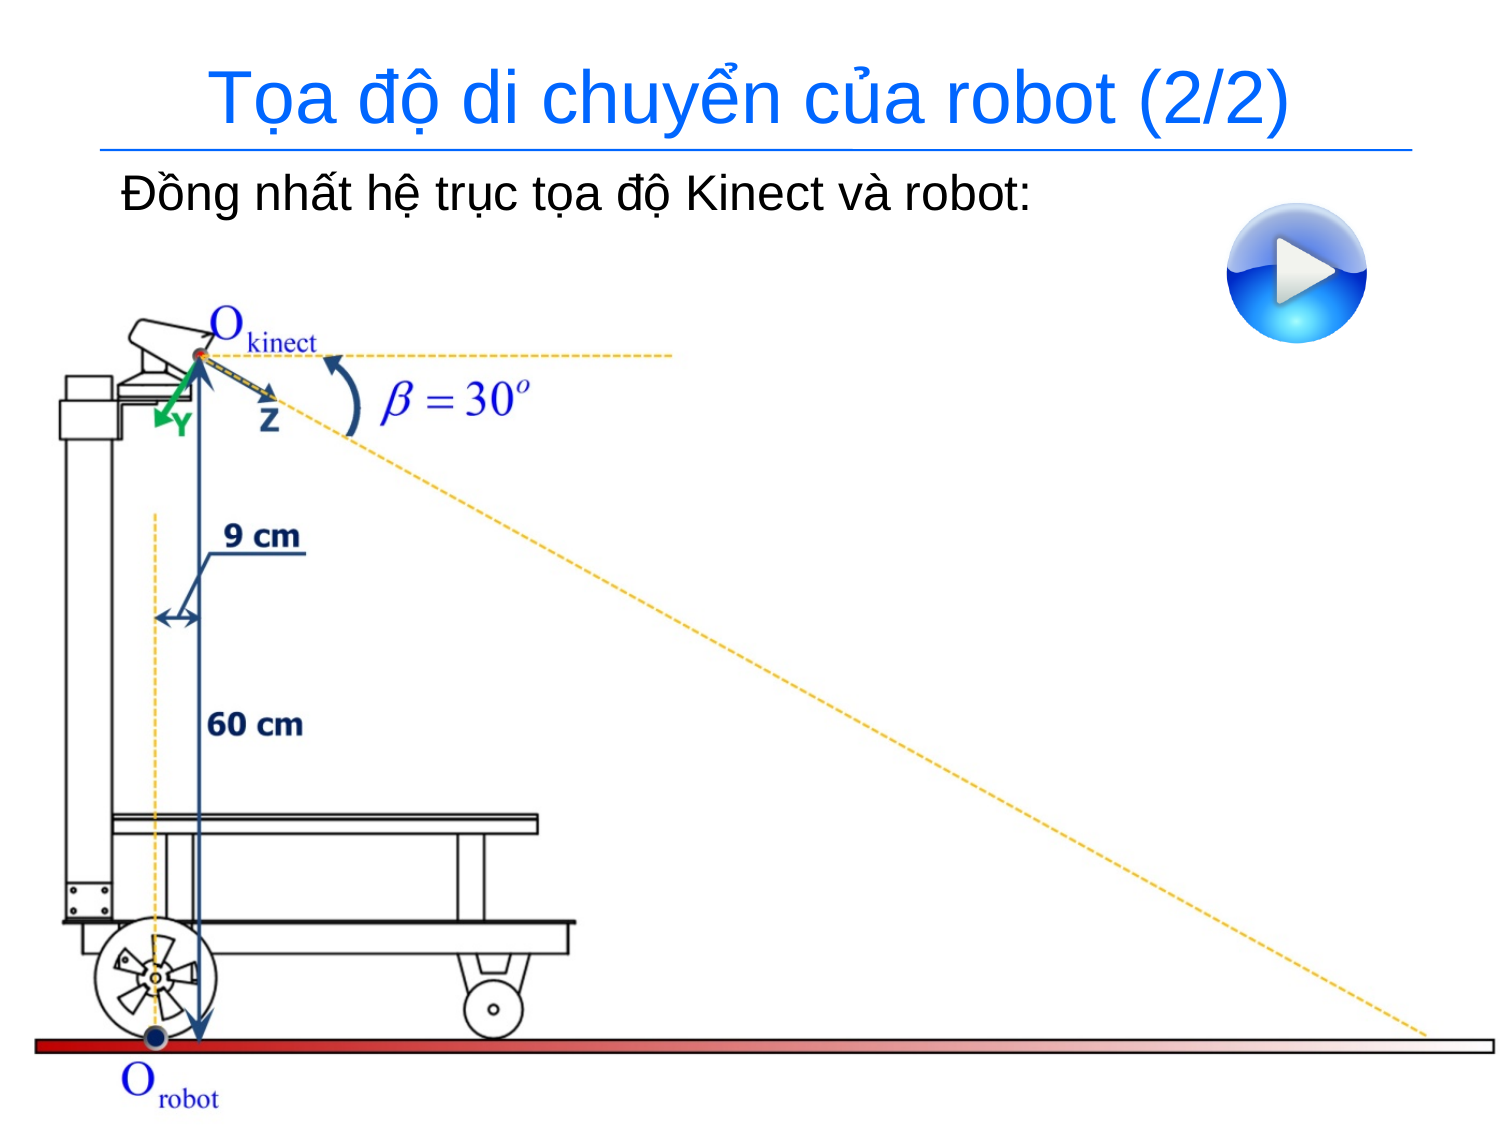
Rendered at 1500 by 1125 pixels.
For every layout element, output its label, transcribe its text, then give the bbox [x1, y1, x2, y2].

picture [1213, 190, 1376, 353]
title Tọa độ di chuyển của robot (2/2) [0, 0, 1500, 188]
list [0, 283, 1500, 1125]
text_box Đồng nhất hệ trục tọa độ Kinect và robot: [106, 152, 1049, 228]
